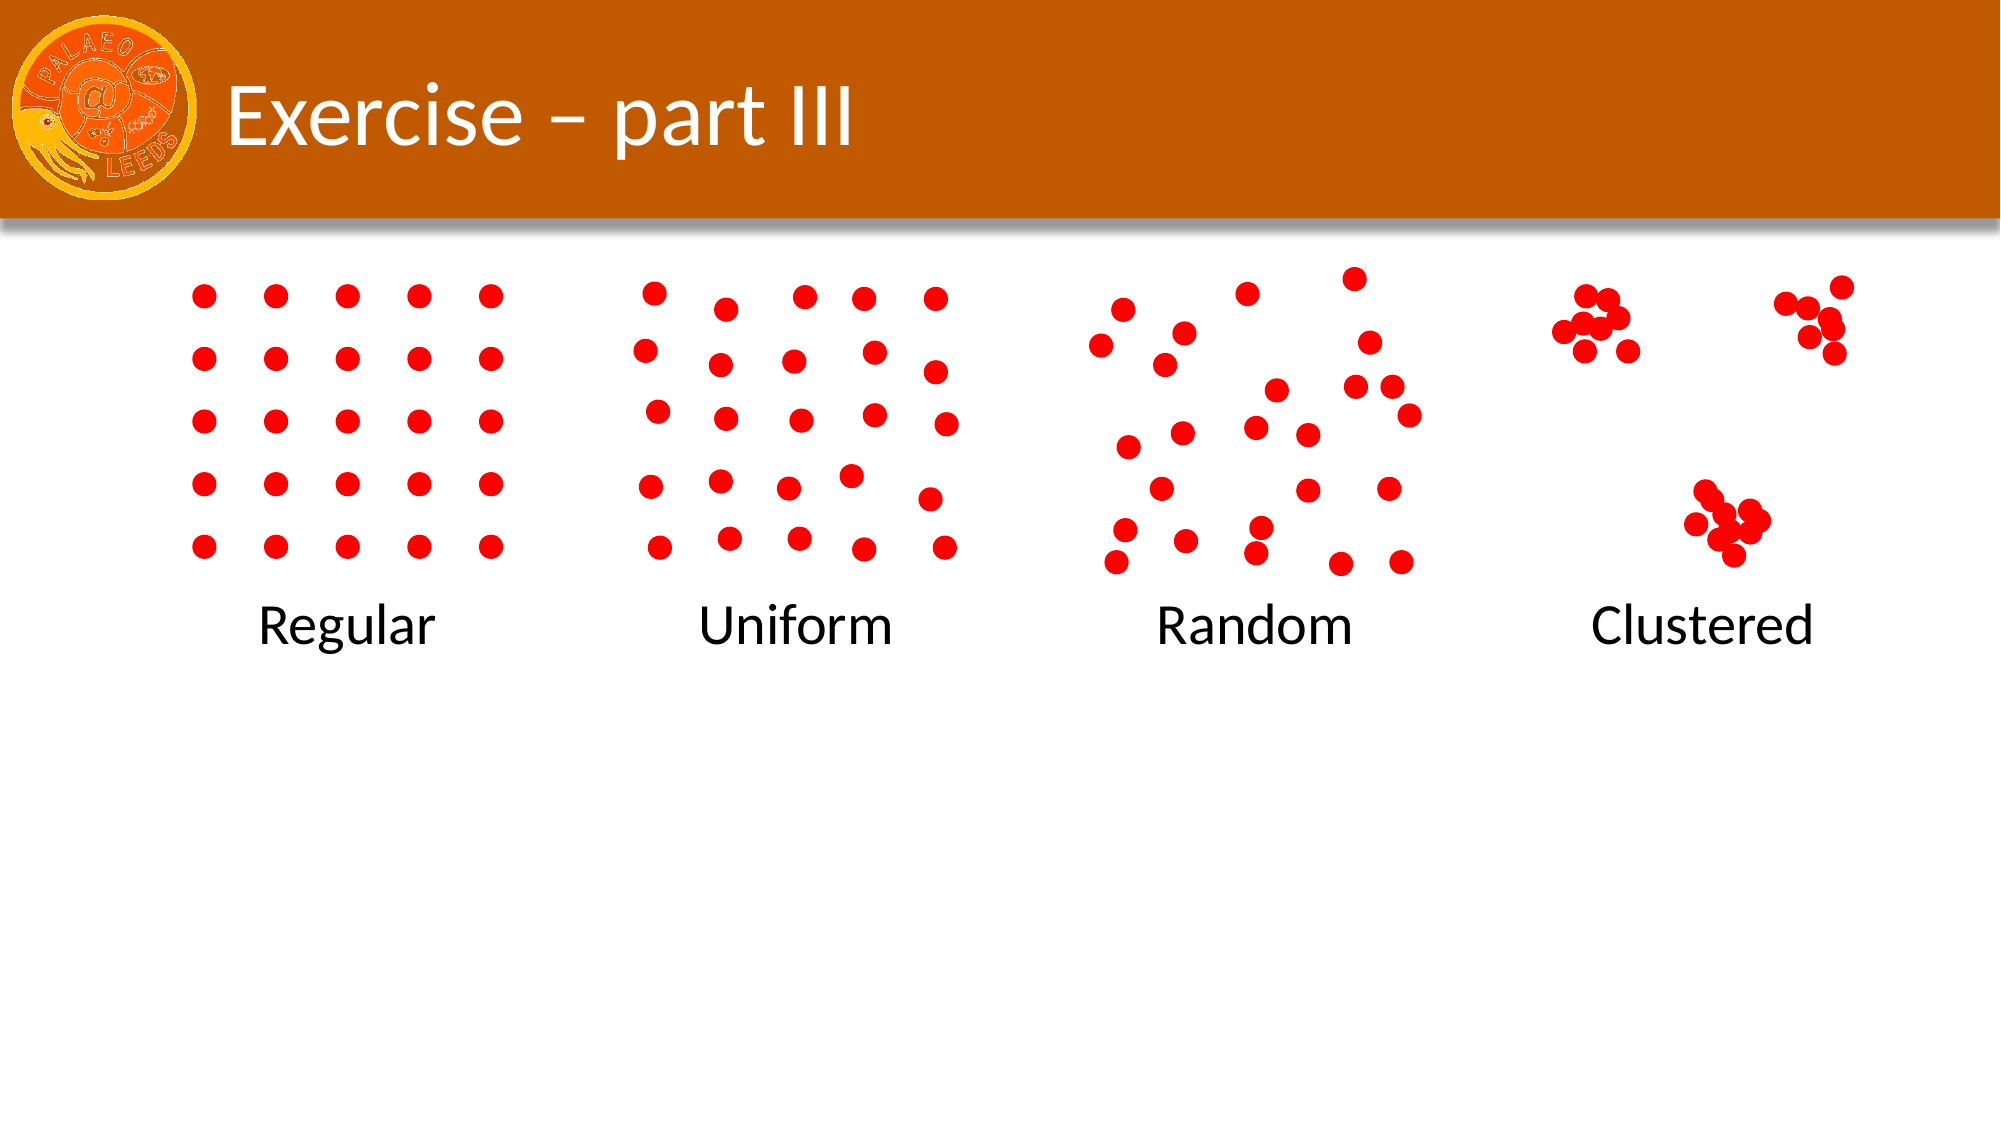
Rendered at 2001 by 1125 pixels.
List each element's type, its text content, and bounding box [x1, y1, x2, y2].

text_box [633, 281, 959, 562]
text_box Regular [243, 578, 453, 664]
picture [11, 15, 197, 200]
text_box Exercise – part III [210, 17, 2000, 201]
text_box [1089, 266, 1422, 577]
text_box [0, 0, 2000, 219]
text_box Clustered [1576, 578, 1830, 664]
text_box Uniform [683, 578, 909, 664]
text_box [192, 284, 504, 559]
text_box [1551, 275, 1855, 568]
text_box Random [1141, 578, 1370, 664]
